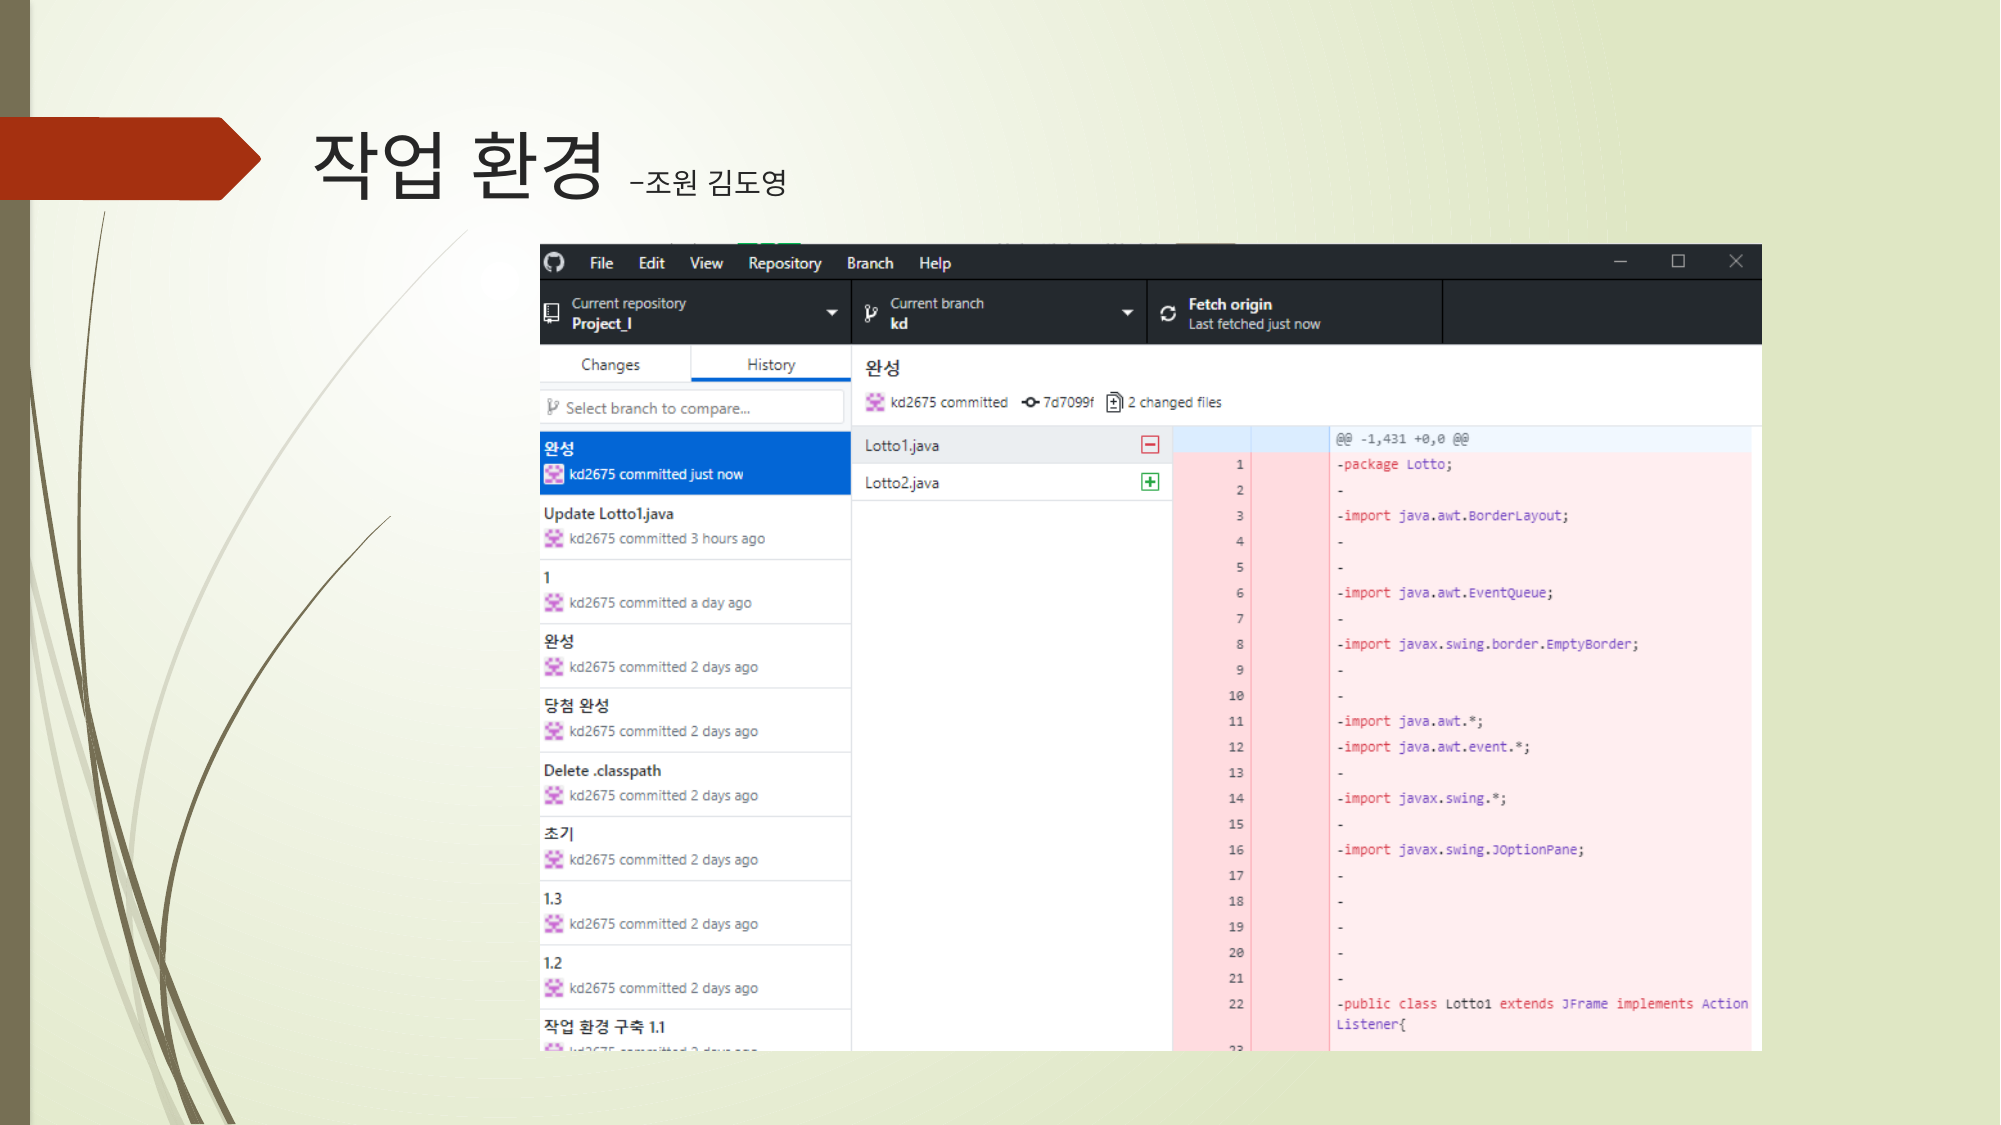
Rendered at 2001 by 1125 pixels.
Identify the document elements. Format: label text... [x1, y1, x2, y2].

picture [540, 242, 1762, 1051]
text_box 작업 환경 –조원 김도영 [296, 111, 1229, 221]
